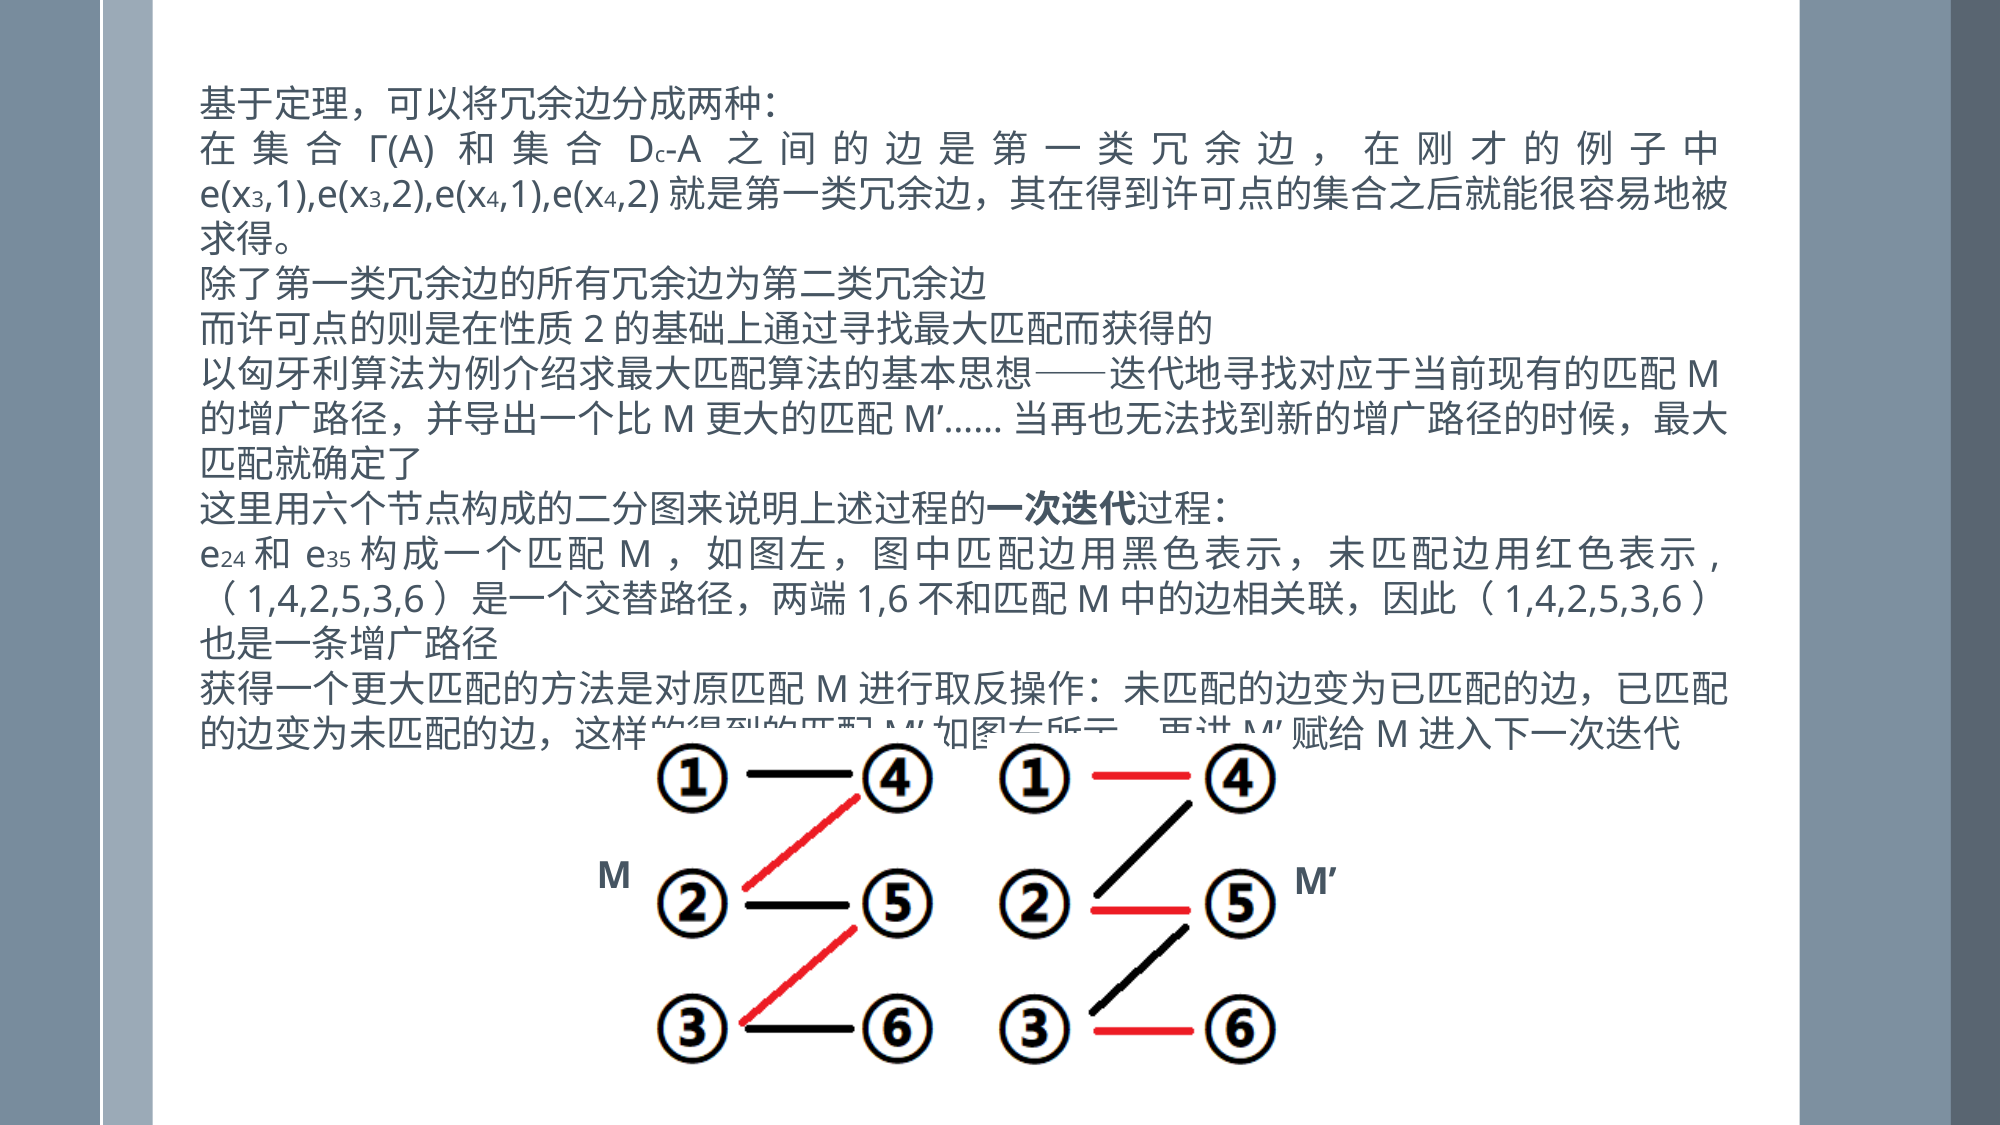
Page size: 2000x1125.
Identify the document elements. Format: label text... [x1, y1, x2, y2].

picture [987, 733, 1287, 1076]
text_box M’ [1287, 849, 1352, 910]
text_box M [581, 843, 645, 904]
text_box 基于定理，可以将冗余边分成两种： 在集合Γ(A)和集合Dc-A之间的边是第一类冗余边，在刚才的例子中e(x3,1),e(x3,2),e(x4,1),e(x4,2)就是第一类冗余边，其在得到许可点的集合之后就能很容易地被求得。 除了第一类冗余边的所有冗余边为第二类冗余边 而许可点的则是在性质2的基础上通过寻找最大匹配而获得的 以匈牙利算法为例介绍求最大匹配算法的基本思想——迭代地寻找对应于当前现有的匹配M的增广路径，并导出一个比M更大的匹配M’……当再也无法找到新的增广路径的时候，最大匹配就确定了 这里用六个节点构成的二分图来说明上述过程的一次迭代过程： e24和e35构成一个匹配M，如图左，图中匹配边用黑色表示，未匹配边用红色表示,（1,4,2,5,3,6）是一个交替路径，两端1,6不和匹配M中的边相关联，因此（1,4,2,5,3,6）也是一条增广路径 获得一个更大匹配的方法是对原匹配M进行取反操作：未匹配的边变为已匹配的边，已匹配的边变为未匹配的边，这样的得到的匹配M’如图右所示，再讲M’赋给M进入下一次迭代 [184, 72, 1744, 853]
picture [645, 728, 944, 1081]
